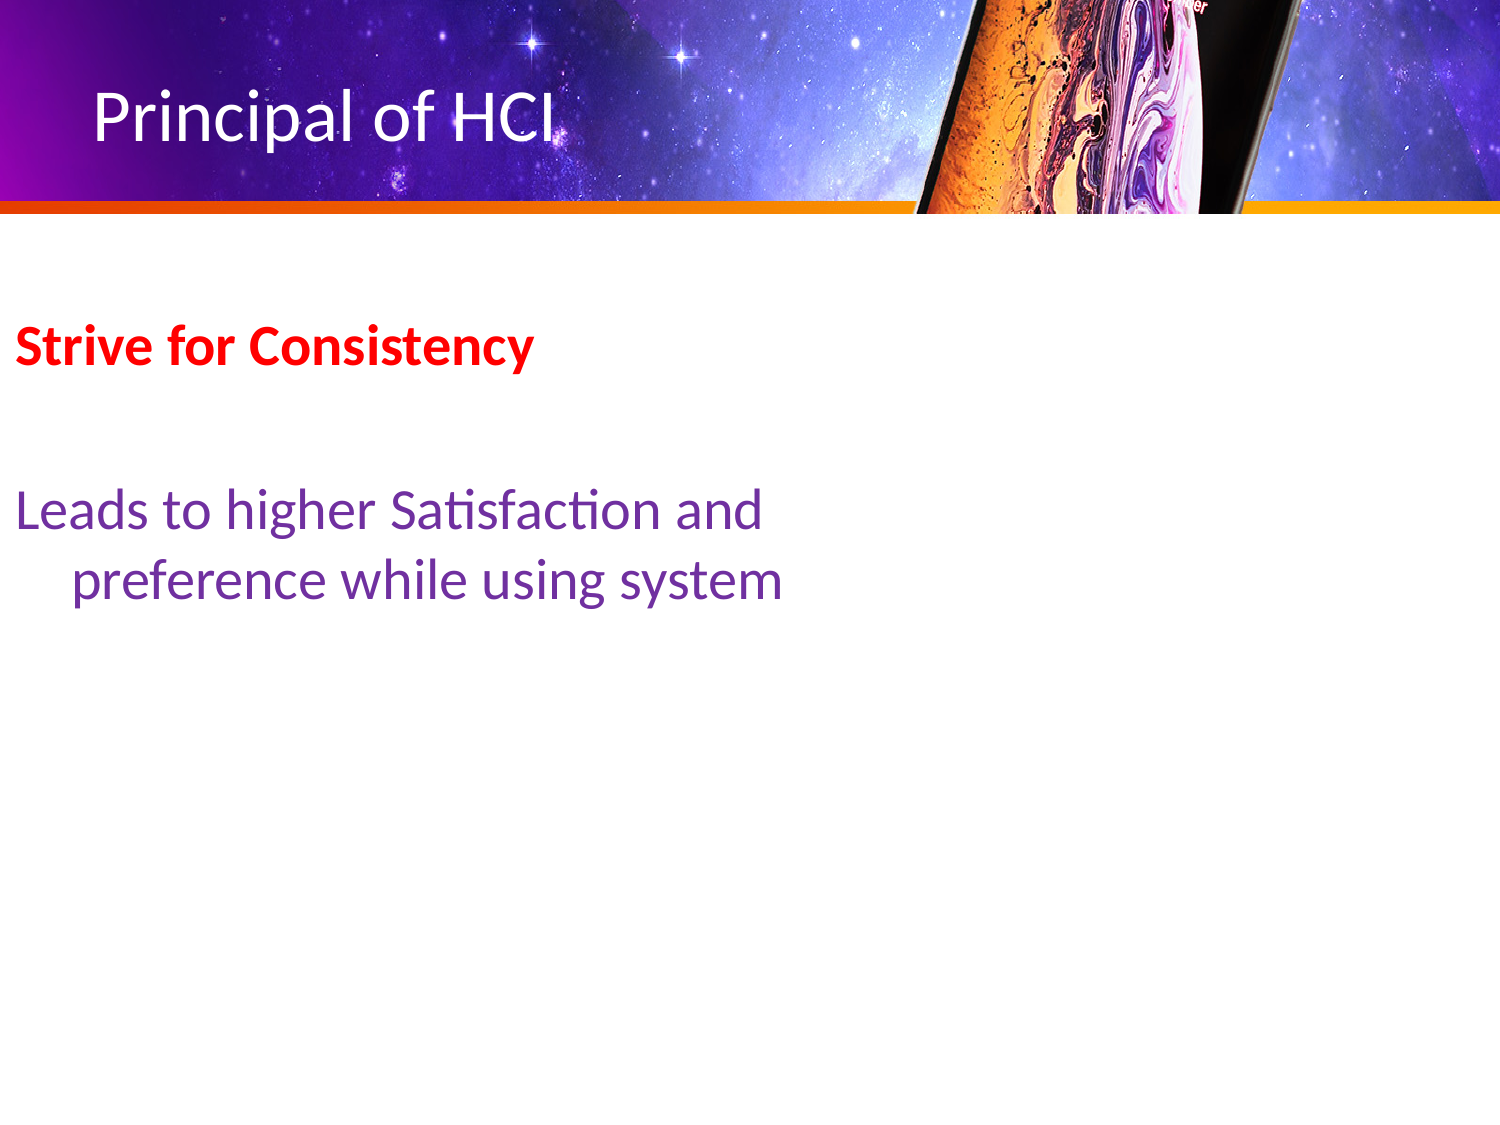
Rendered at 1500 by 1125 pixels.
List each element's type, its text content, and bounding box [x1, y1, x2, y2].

title Principal of HCI [77, 28, 1433, 196]
list Strive for Consistency Leads to higher Satisfaction and preference while using system [0, 299, 875, 1059]
picture [0, 0, 1500, 1125]
